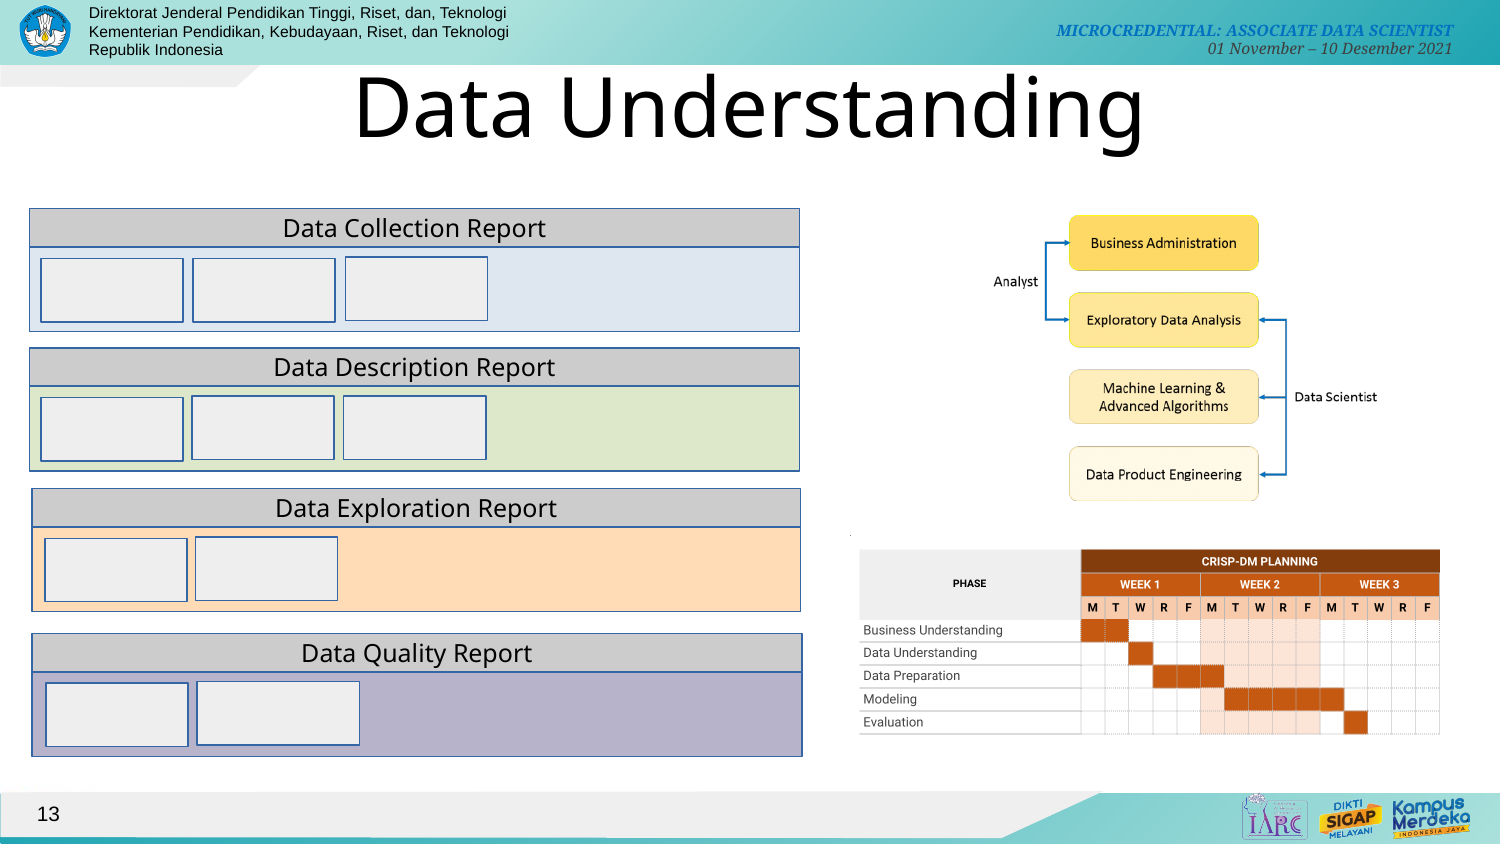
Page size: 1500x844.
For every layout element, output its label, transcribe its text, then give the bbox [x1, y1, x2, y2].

text_box Data Exploration Report [32, 488, 801, 527]
text_box [44, 538, 187, 602]
text_box [41, 397, 184, 462]
text_box [29, 247, 800, 332]
text_box Data Description Report [29, 347, 800, 386]
text_box [192, 258, 335, 322]
text_box Data Understanding [75, 33, 1425, 174]
picture [0, 65, 1500, 843]
picture [1393, 798, 1470, 839]
text_box Data Quality Report [32, 633, 802, 672]
picture [1319, 796, 1382, 842]
text_box Data Collection Report [29, 208, 800, 247]
picture [16, 3, 74, 61]
text_box [32, 672, 802, 757]
text_box [29, 386, 800, 471]
text_box [46, 683, 189, 747]
text_box [345, 257, 488, 321]
text_box [343, 396, 486, 460]
text_box [32, 527, 801, 612]
text_box [196, 681, 360, 746]
slide_number 13 [0, 790, 75, 836]
text_box [41, 258, 184, 322]
text_box [195, 536, 338, 601]
text_box [191, 396, 334, 460]
